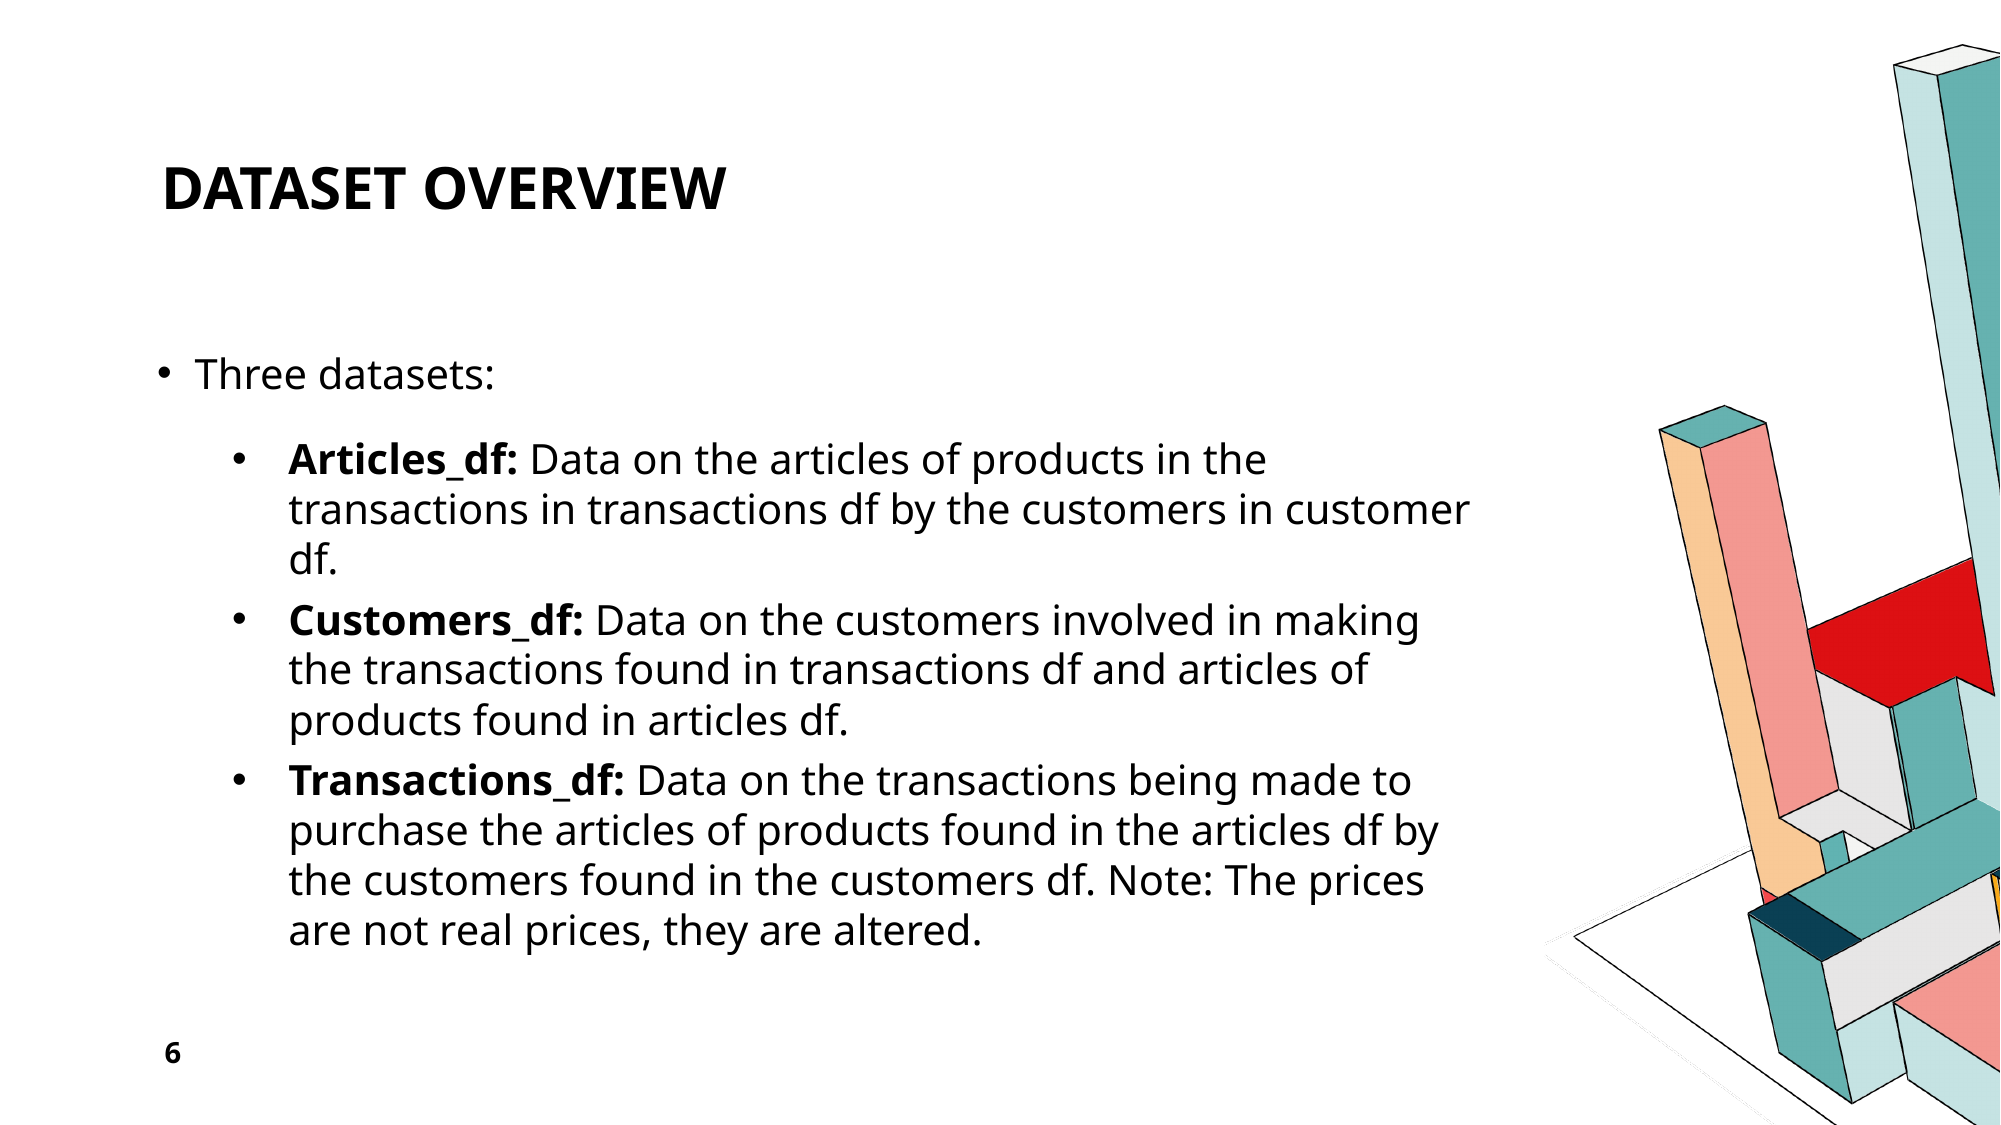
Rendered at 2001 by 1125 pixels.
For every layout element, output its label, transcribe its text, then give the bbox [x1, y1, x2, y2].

list Three datasets: Articles_df: Data on the articles of products in the transactions in transactions df by the customers in customer df. Customers_df: Data on the customers involved in making the transactions found in transactions df and articles of products found in articles df. Transactions_df: Data on the transactions being made to purchase the articles of products found in the articles df by the customers found in the customers df. Note: The prices are not real prices, they are altered. [142, 339, 1508, 951]
title Dataset overview [146, 11, 1508, 230]
slide_number 6 [149, 1024, 588, 1085]
picture [1544, 43, 2000, 1125]
